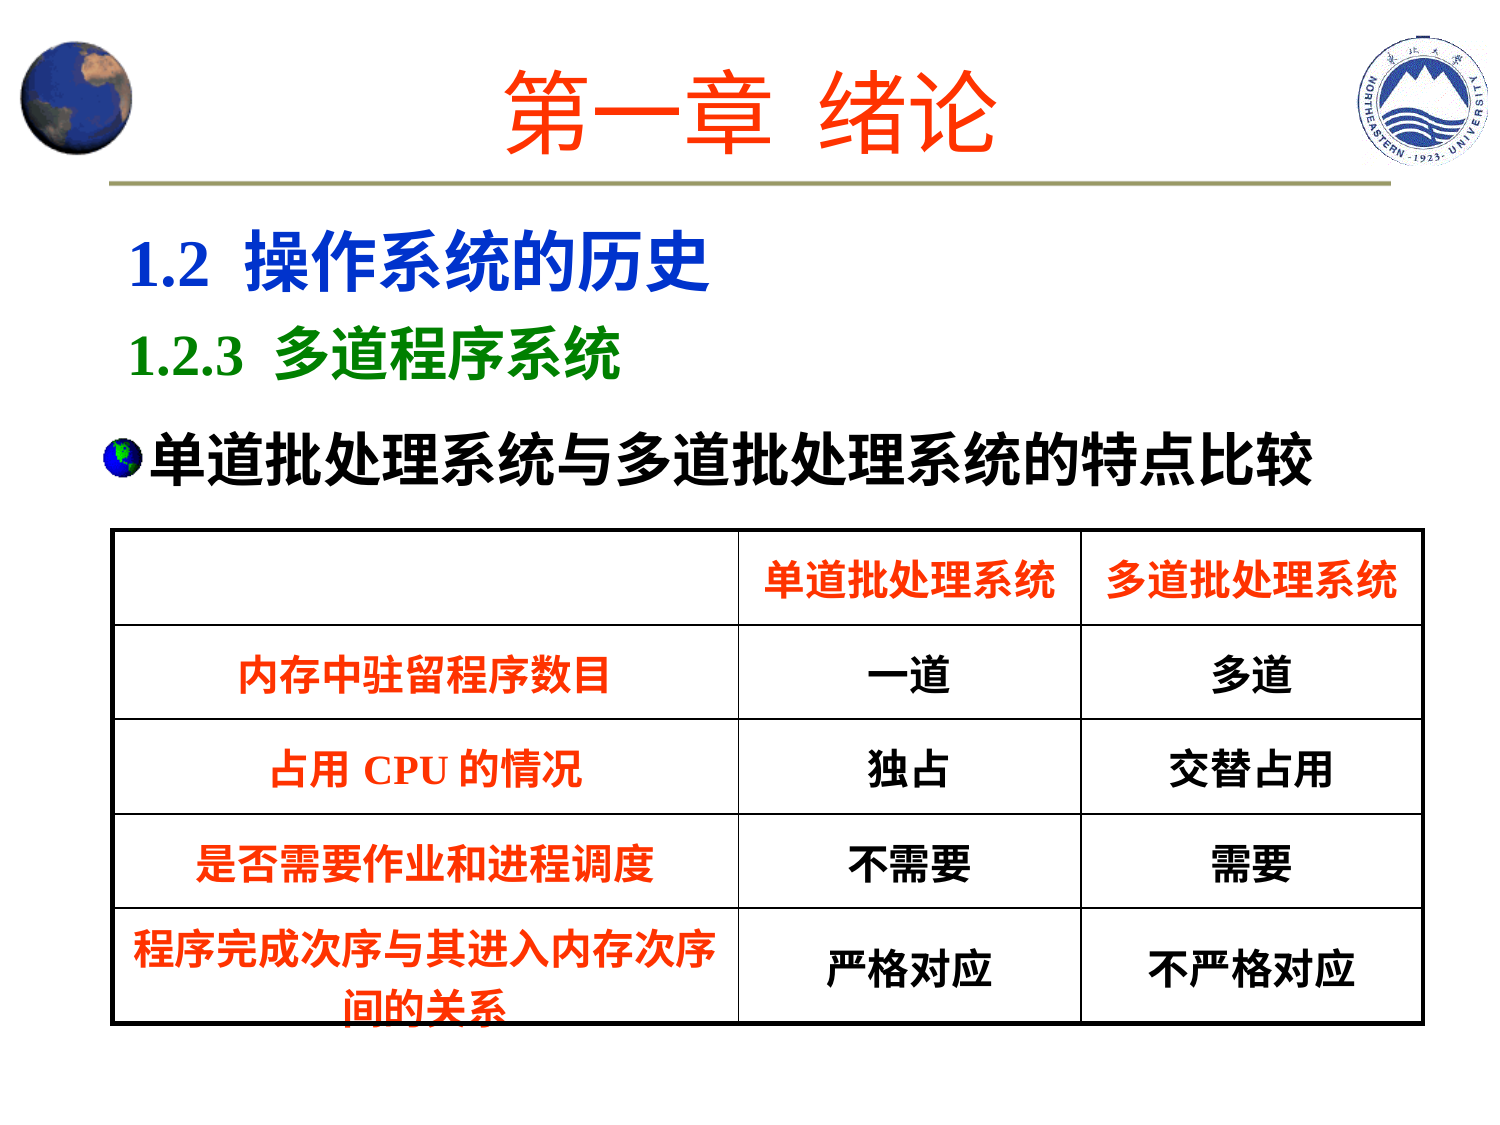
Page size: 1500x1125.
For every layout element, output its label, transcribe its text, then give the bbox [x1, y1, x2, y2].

table_cell 交替占用 [1082, 720, 1421, 813]
table_header 多道批处理系统 [1082, 532, 1421, 624]
text_box 单道批处理系统与多道批处理系统的特点比较 [87, 408, 1400, 501]
table_cell 不需要 [739, 815, 1080, 907]
table_header 单道批处理系统 [739, 532, 1080, 624]
table_cell 占用CPU的情况 [115, 720, 738, 813]
table_cell 是否需要作业和进程调度 [115, 815, 738, 907]
list 1.2 操作系统的历史 1.2.3 多道程序系统 [112, 208, 1365, 403]
table_header [115, 532, 738, 624]
table_cell 独占 [739, 720, 1080, 813]
picture [102, 437, 144, 479]
picture [109, 175, 1391, 191]
table_cell 严格对应 [739, 909, 1080, 1021]
title 第一章 绪论 [112, 42, 1388, 181]
table_cell 内存中驻留程序数目 [115, 626, 738, 718]
table_cell 一道 [739, 626, 1080, 718]
table_cell 不严格对应 [1082, 909, 1421, 1021]
picture [0, 37, 138, 161]
table_cell 多道 [1082, 626, 1421, 718]
table_cell 程序完成次序与其进入内存次序间的关系 [115, 909, 738, 1021]
picture [1352, 33, 1490, 171]
table_cell 需要 [1082, 815, 1421, 907]
